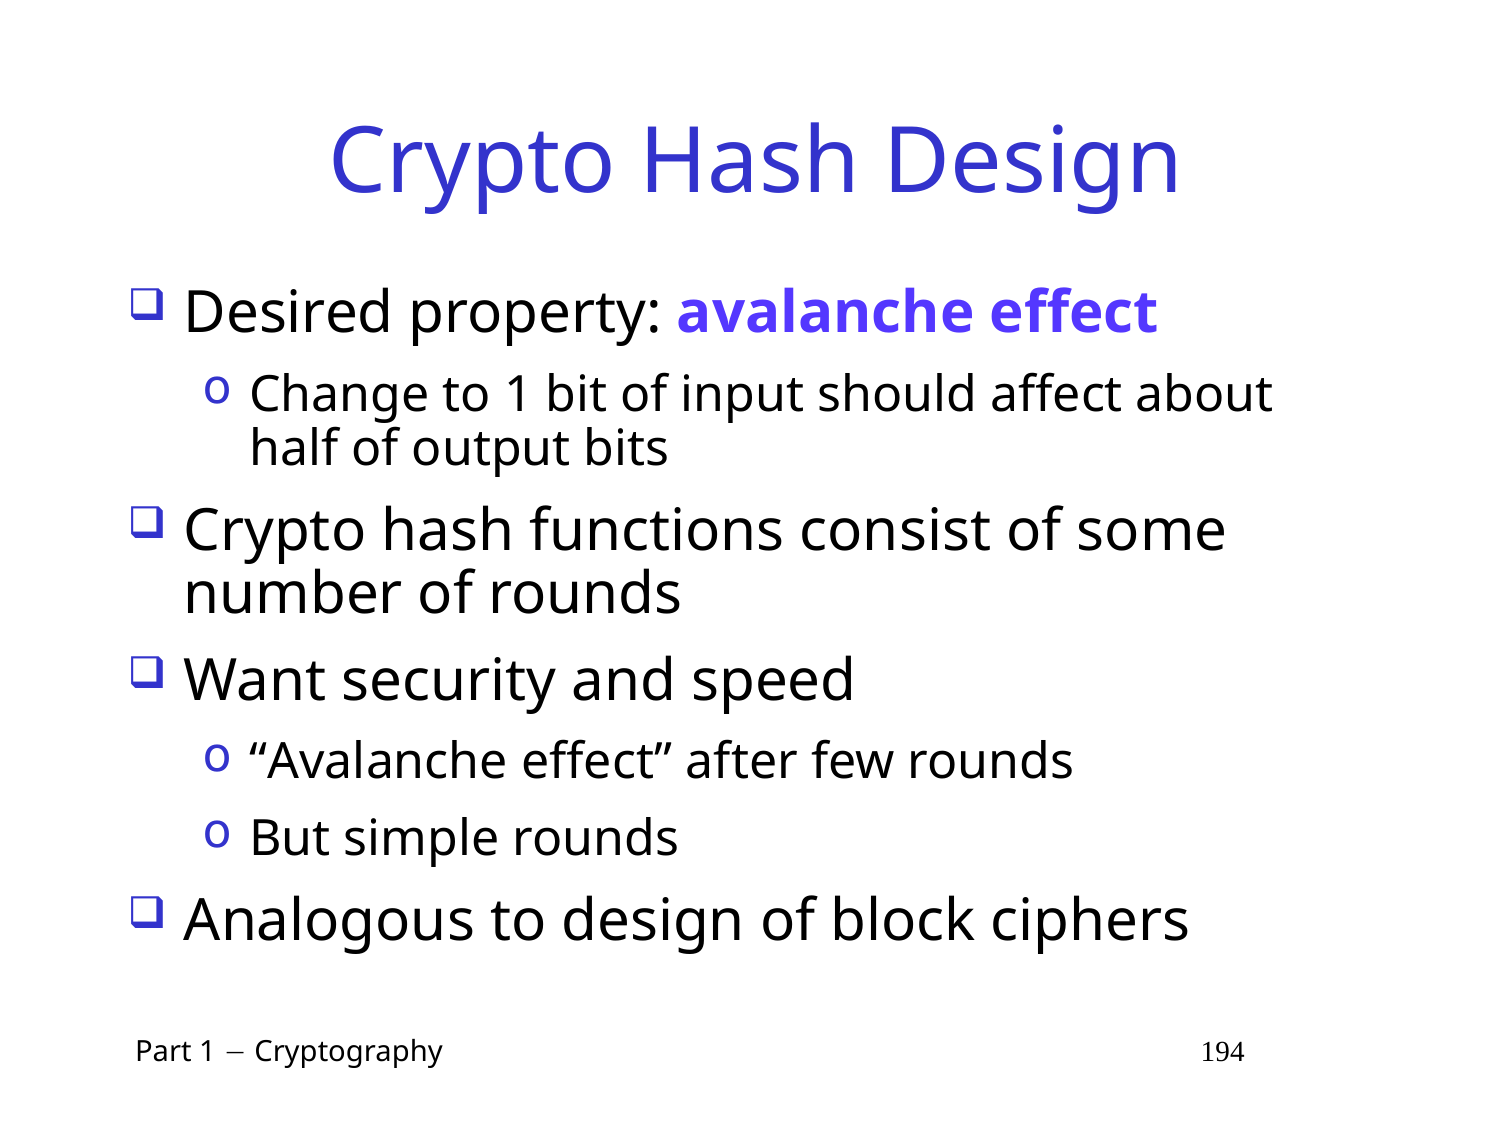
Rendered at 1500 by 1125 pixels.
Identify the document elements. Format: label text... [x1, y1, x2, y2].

list Desired property: avalanche effect Change to 1 bit of input should affect about half of output bits Crypto hash functions consist of some number of rounds Want security and speed “Avalanche effect” after few rounds But simple rounds Analogous to design of block ciphers [112, 274, 1388, 988]
title Crypto Hash Design [112, 62, 1401, 251]
footer Part 1  Cryptography 194 [112, 1024, 1401, 1101]
